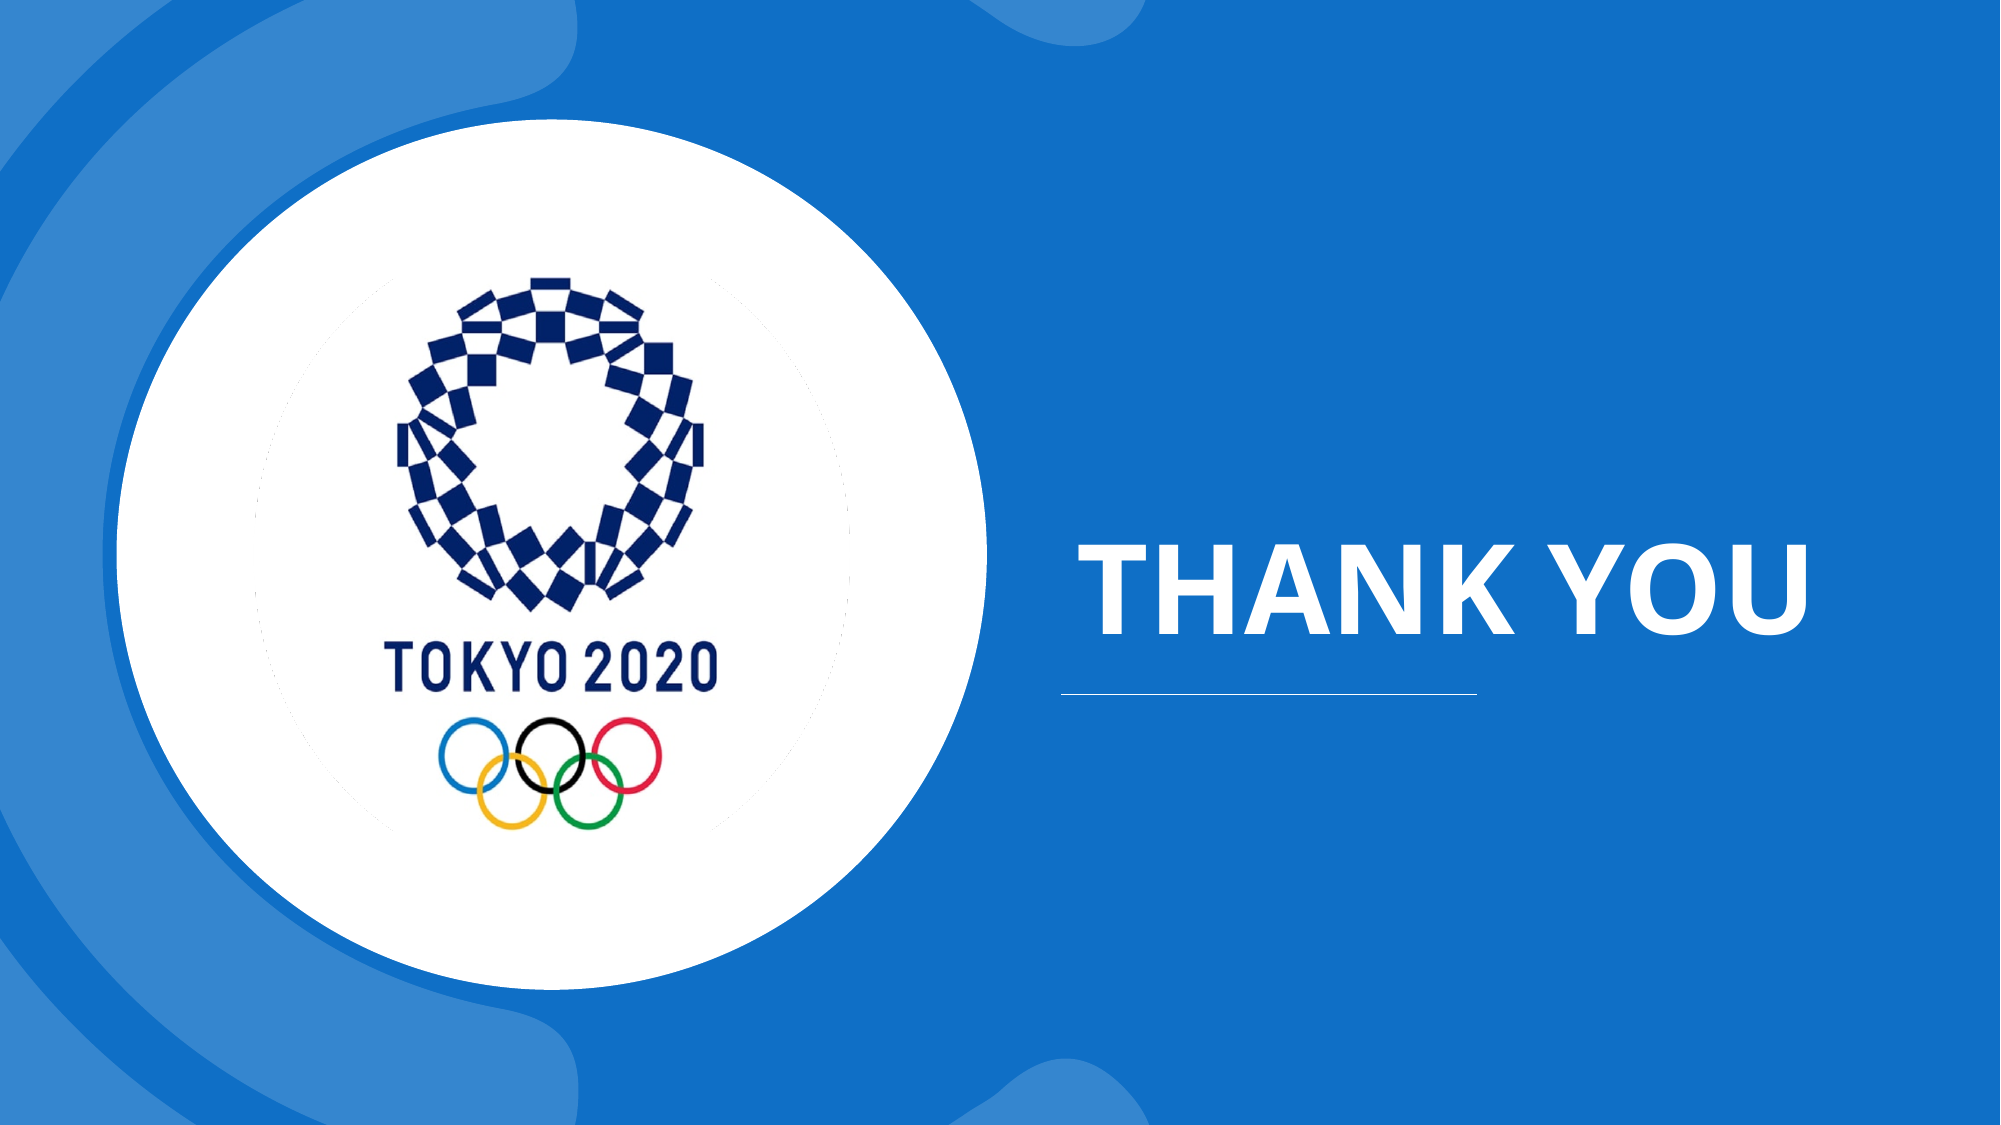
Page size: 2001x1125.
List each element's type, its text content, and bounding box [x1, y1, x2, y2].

title Thank you [1061, 518, 2000, 670]
picture [116, 119, 987, 990]
